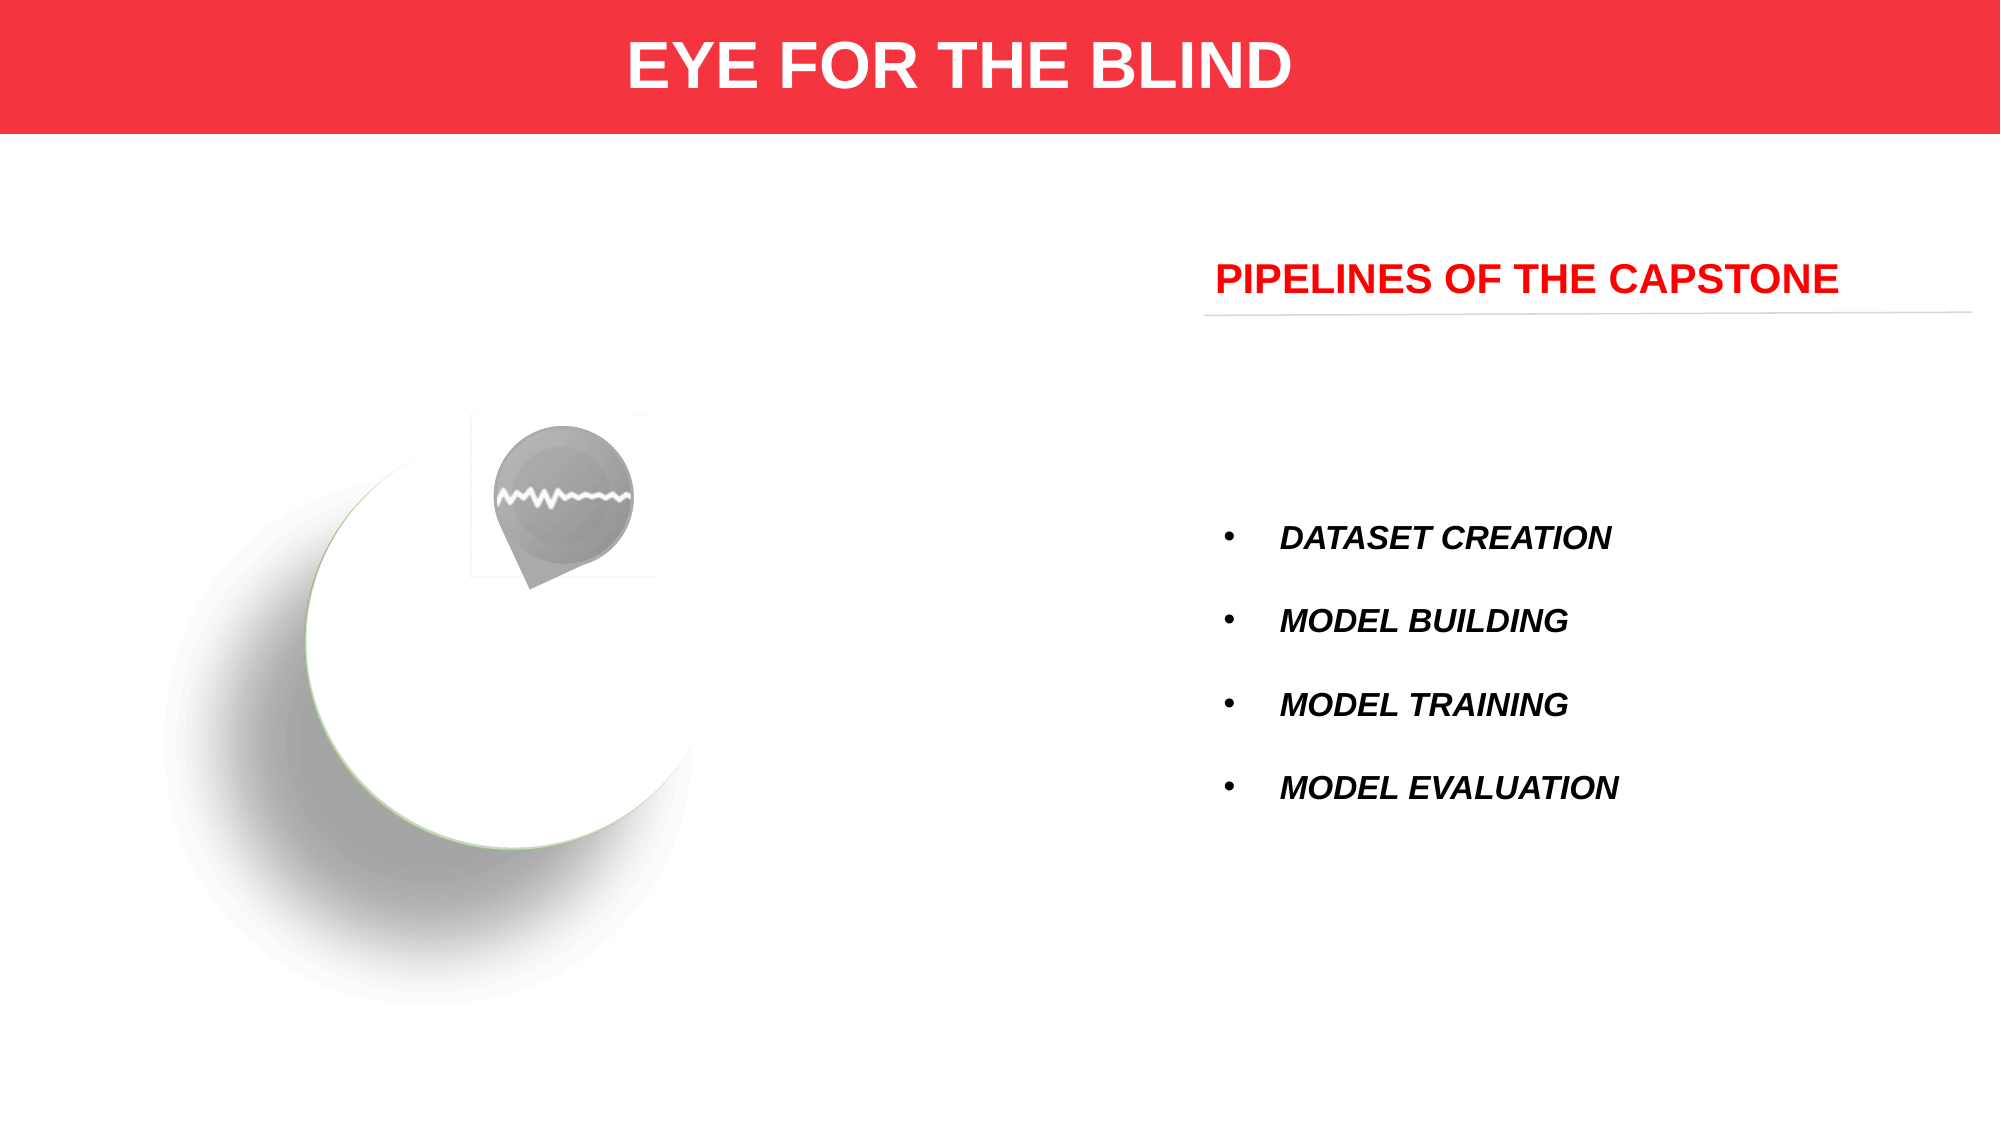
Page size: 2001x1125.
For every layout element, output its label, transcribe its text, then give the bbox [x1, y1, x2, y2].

text_box [0, 0, 2000, 134]
text_box EYE FOR THE BLIND [438, 14, 1483, 110]
text_box [306, 445, 720, 848]
text_box PIPELINES OF THE CAPSTONE [1199, 244, 1975, 310]
text_box MODEL TRAINING [1208, 675, 1958, 731]
text_box [527, 585, 540, 590]
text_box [1203, 311, 1973, 316]
text_box DATASET CREATION [1208, 508, 1937, 564]
text_box MODEL EVALUATION [1208, 758, 1973, 814]
picture [470, 414, 654, 578]
text_box [446, 391, 639, 566]
text_box MODEL BUILDING [1208, 591, 1929, 647]
